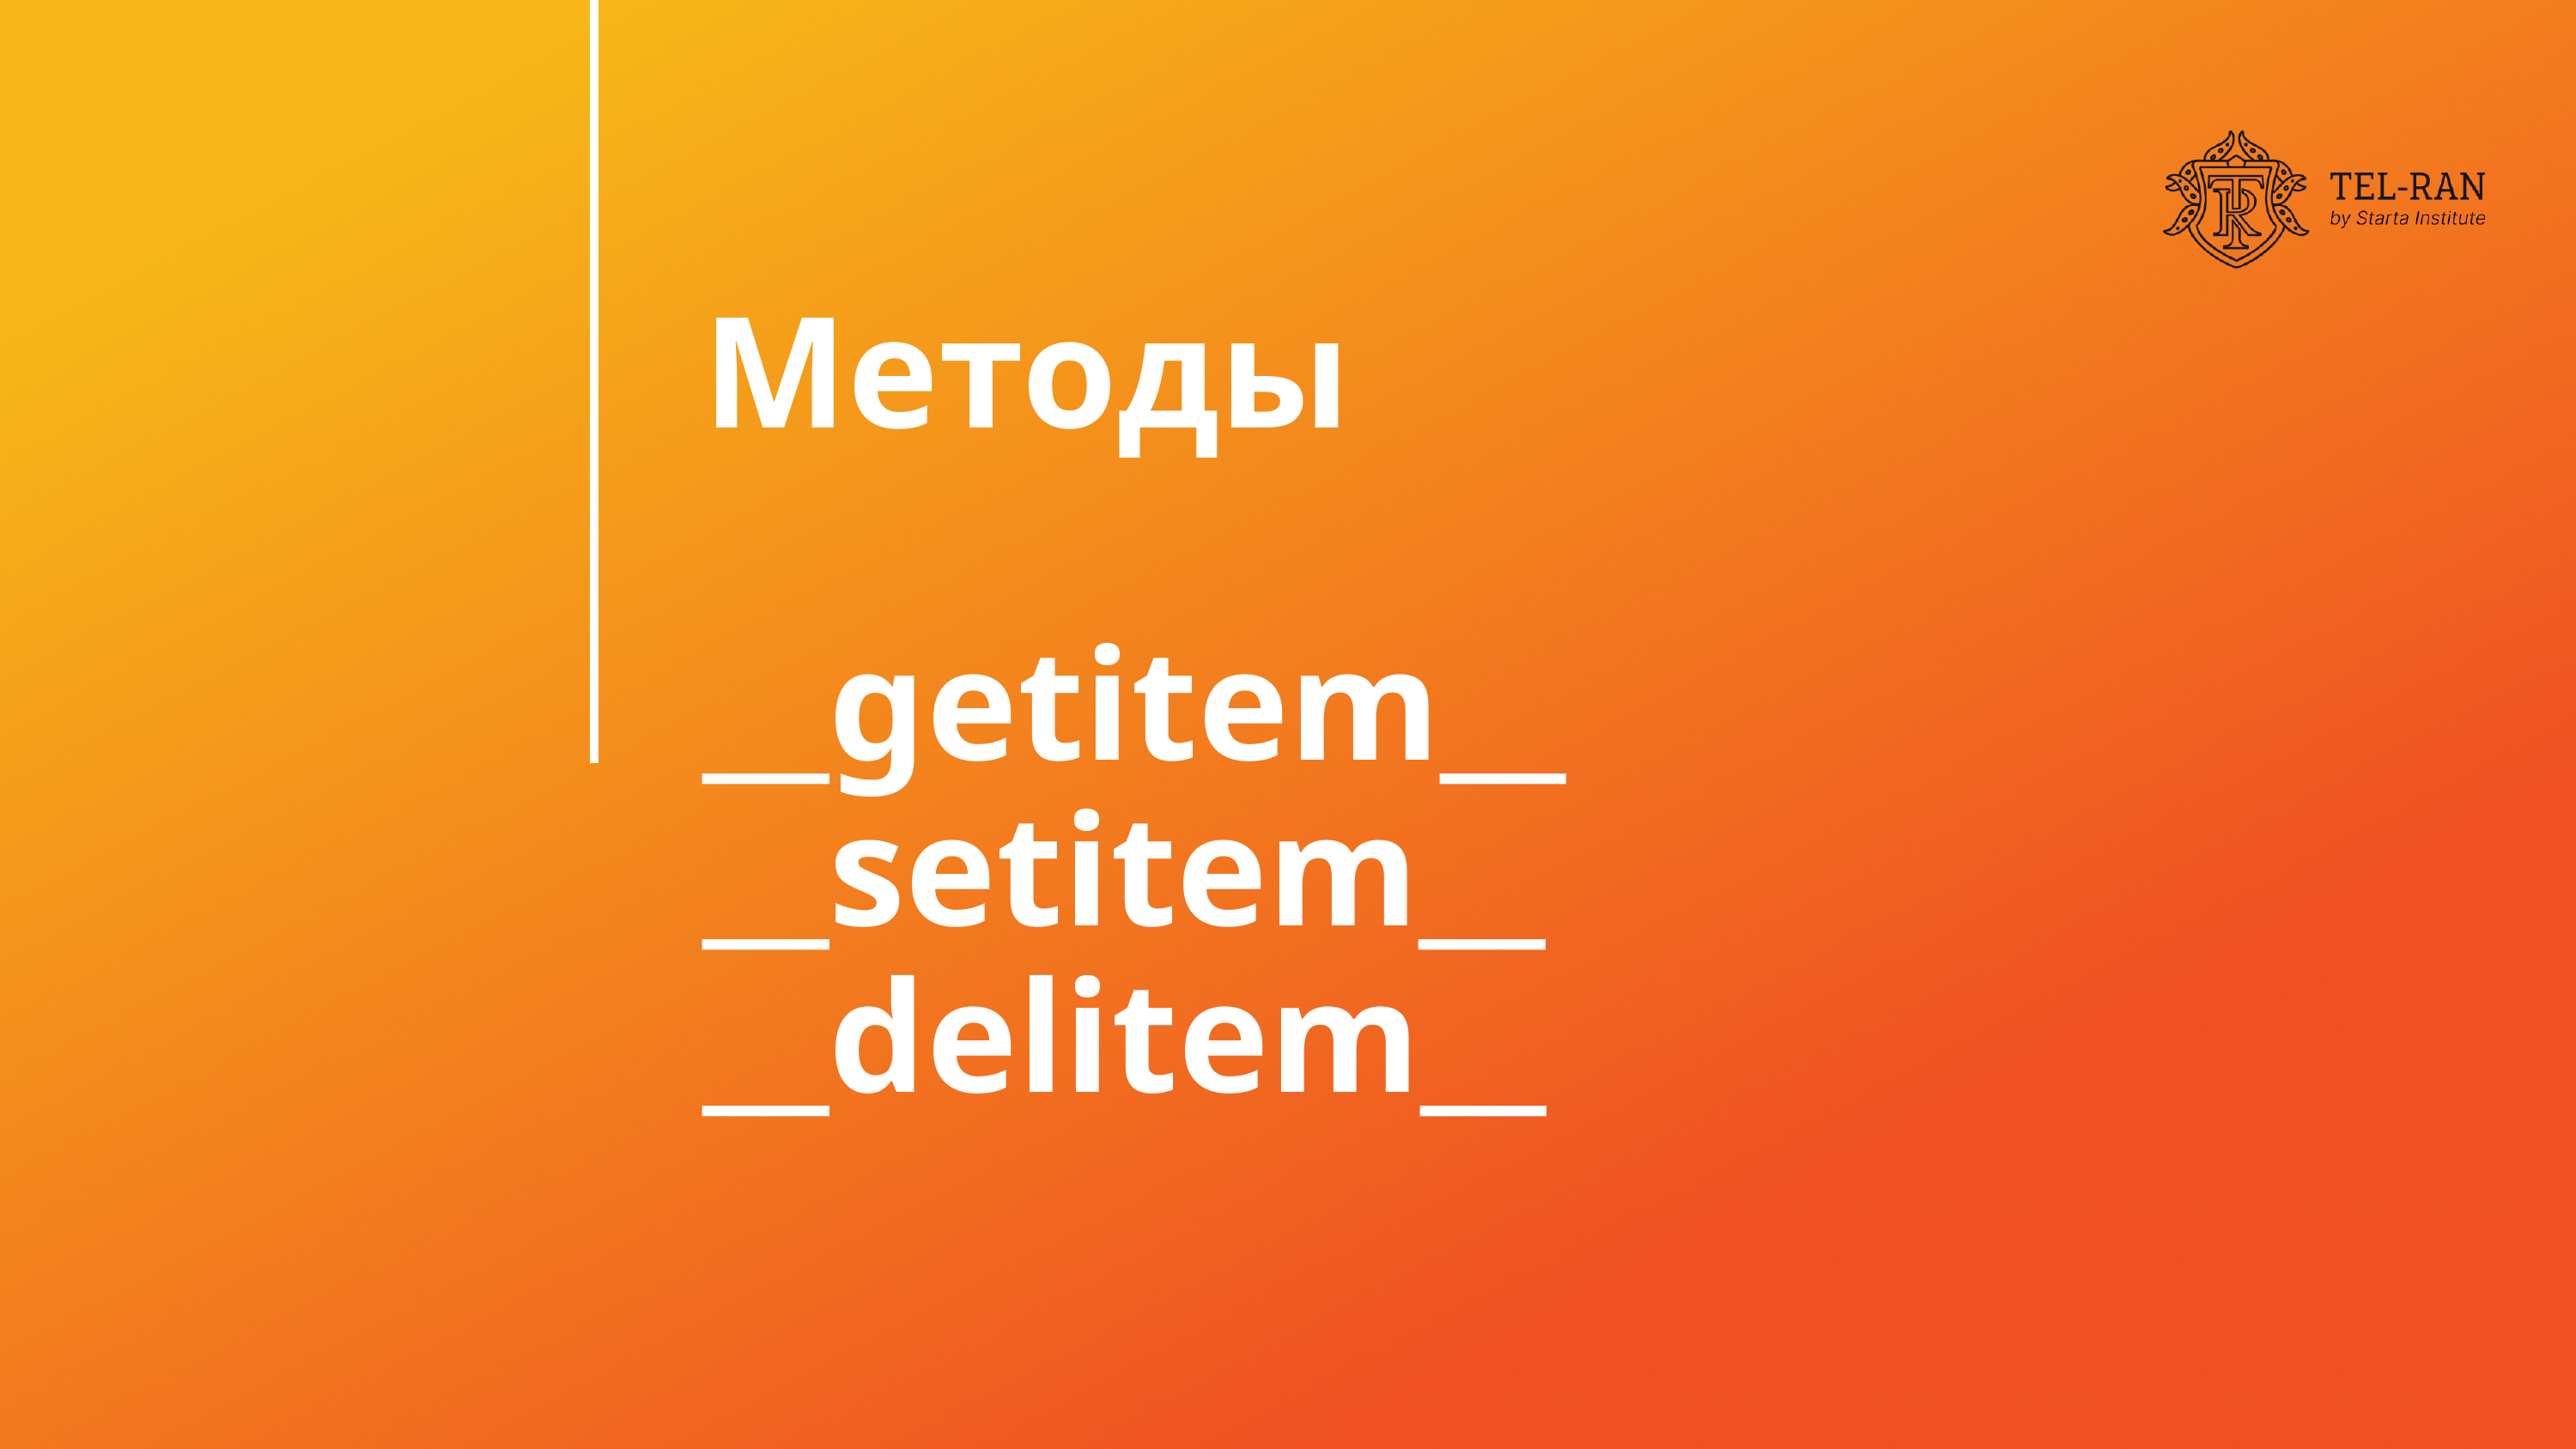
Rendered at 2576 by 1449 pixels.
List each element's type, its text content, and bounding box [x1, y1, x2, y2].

text_box Методы __getitem__ __setitem__ __delitem__ [702, 386, 2339, 1034]
picture [0, 0, 2576, 1449]
